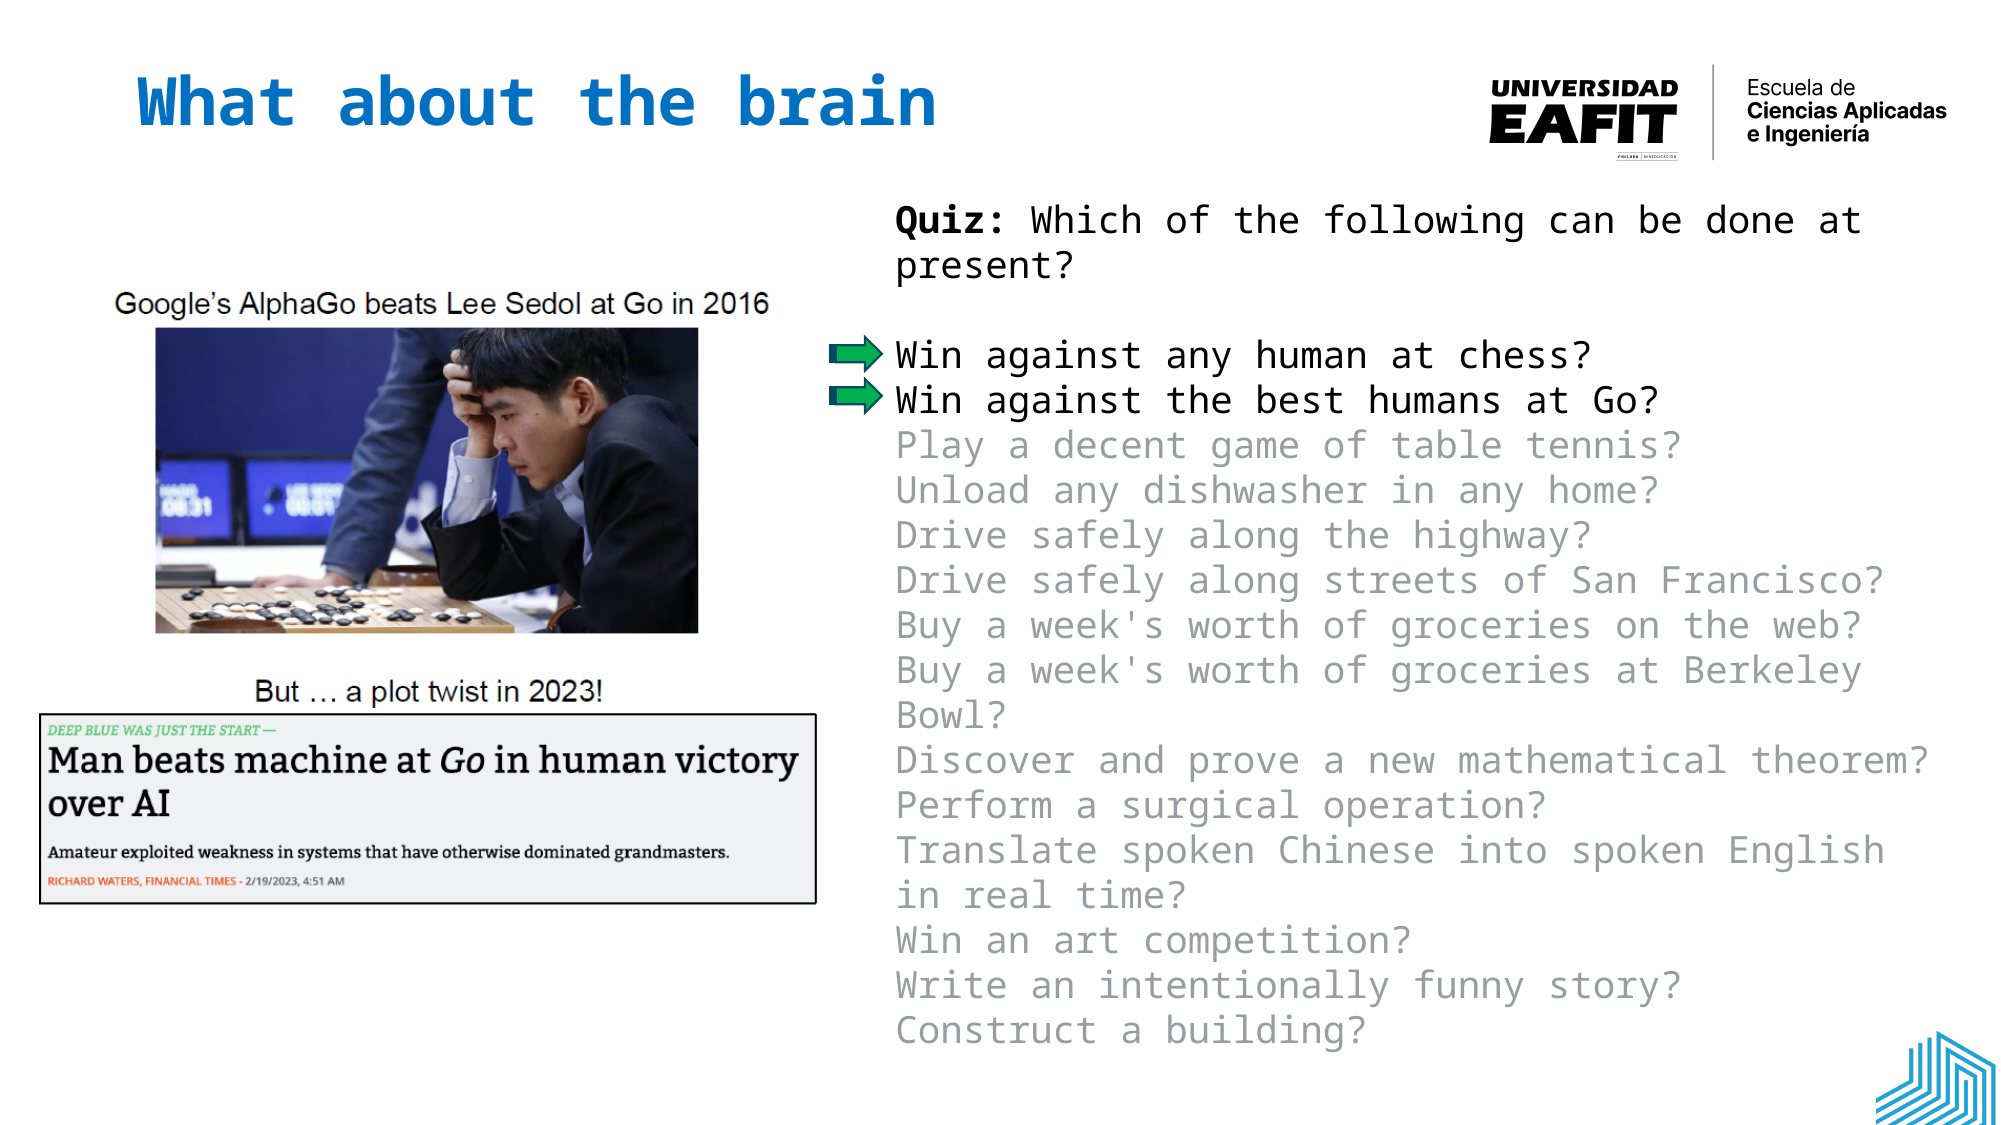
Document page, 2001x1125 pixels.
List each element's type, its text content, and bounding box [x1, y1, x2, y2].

text_box What about the brain [122, 60, 1451, 244]
text_box [829, 334, 884, 374]
text_box Quiz: Which of the following can be done at present? Win against any human at chess? Win against the best humans at Go? Play a decent game of table tennis? Unload any dishwasher in any home? Drive safely along the highway? Drive safely along streets of San Francisco? Buy a week's worth of groceries on the web? Buy a week's worth of groceries at Berkeley Bowl? Discover and prove a new mathematical theorem? Perform a surgical operation? Translate spoken Chinese into spoken English in real time? Win an art competition? Write an intentionally funny story? Construct a building? [880, 188, 1949, 1059]
picture [39, 273, 819, 936]
picture [1430, 33, 2000, 192]
picture [1873, 1025, 2000, 1125]
text_box [829, 376, 884, 416]
